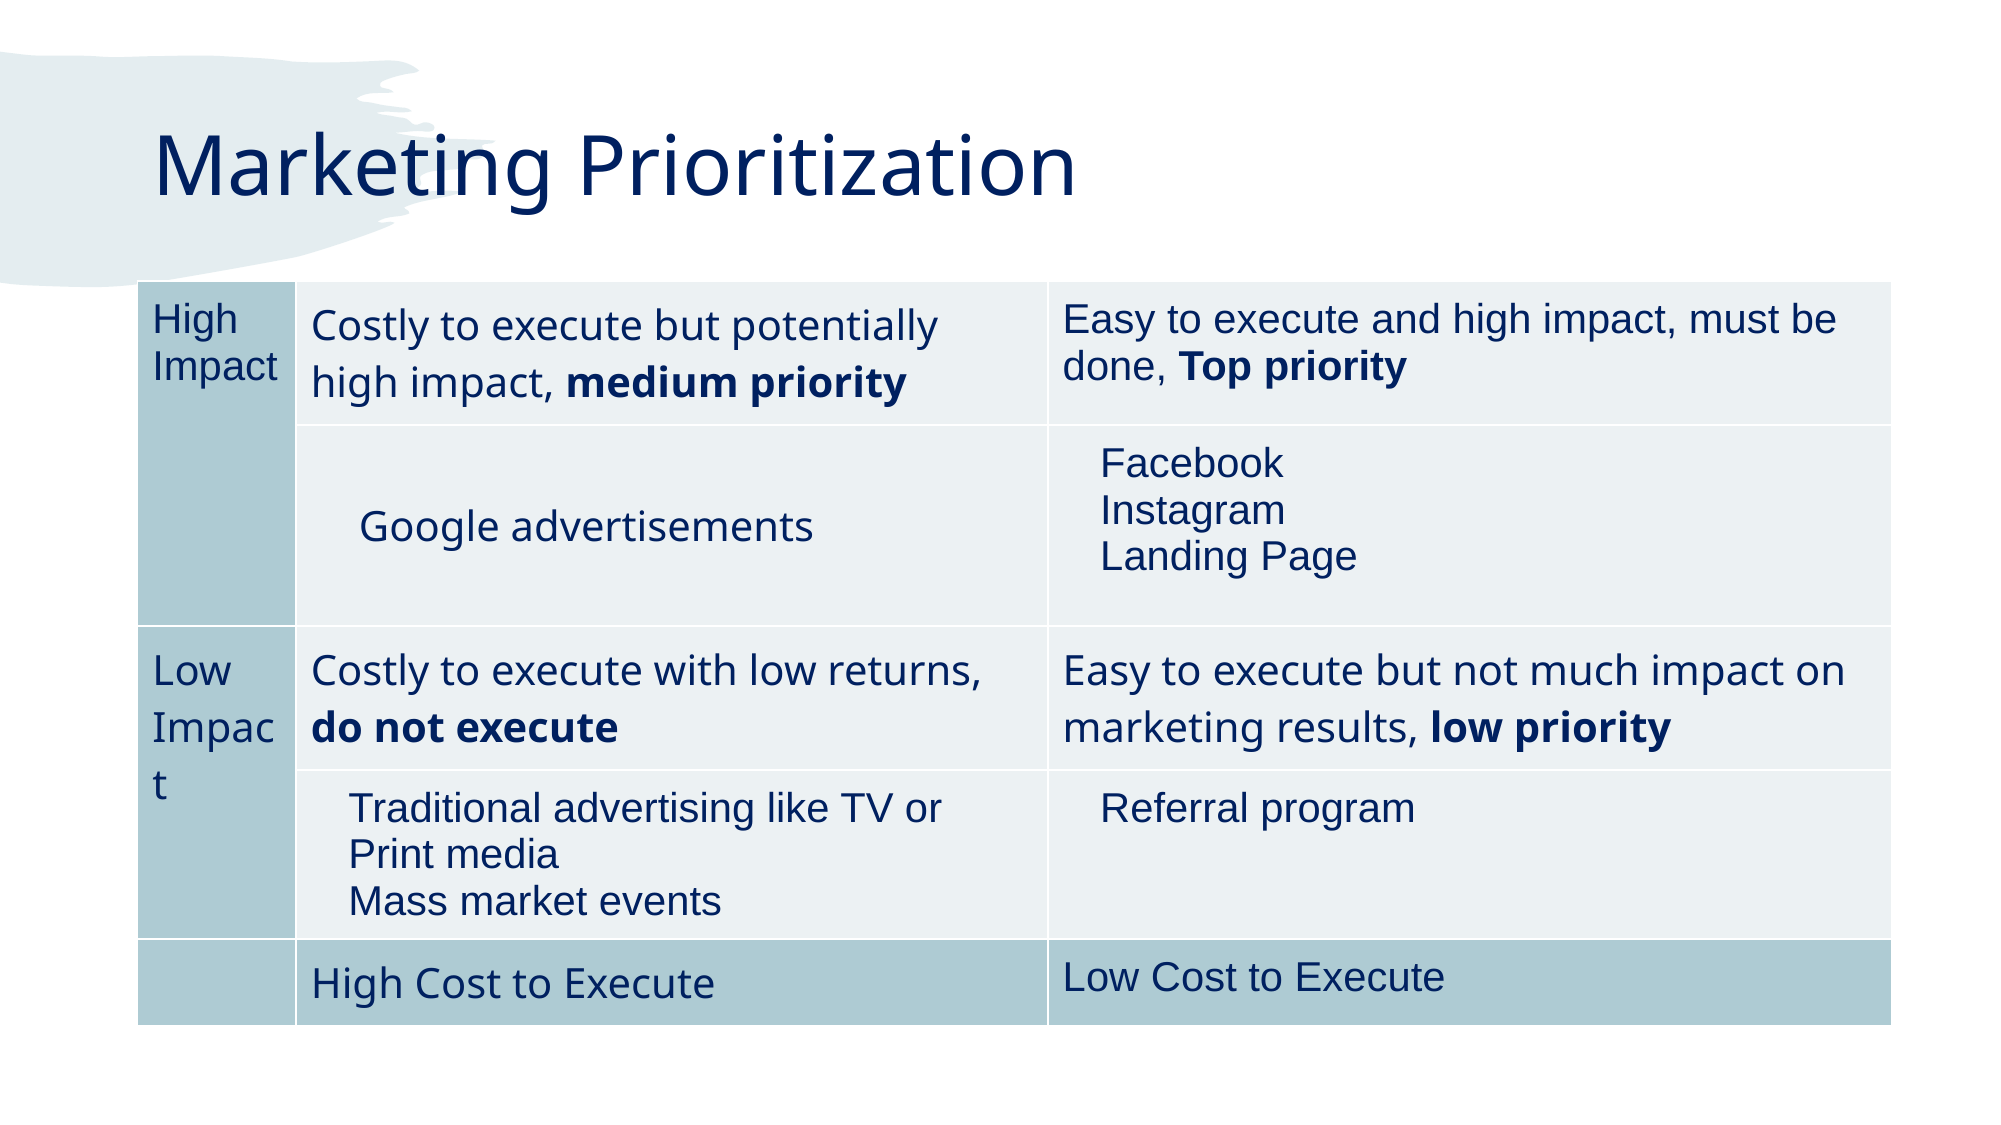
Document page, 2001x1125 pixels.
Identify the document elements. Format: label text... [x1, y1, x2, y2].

table_cell Low Impact [138, 627, 295, 938]
table_cell [138, 940, 295, 1025]
table_cell Referral program [1049, 771, 1891, 938]
title Marketing Prioritization [137, 59, 1863, 278]
table_cell High Cost to Execute [297, 940, 1047, 1025]
table_header Costly to execute but potentially high impact, medium priority [297, 282, 1047, 424]
table_header Easy to execute and high impact, must be done, Top priority [1049, 282, 1891, 424]
table_cell Traditional advertising like TV or Print media Mass market events [297, 771, 1047, 938]
table_cell Low Cost to Execute [1049, 940, 1891, 1025]
table_cell Google advertisements [297, 426, 1047, 625]
table_header High Impact [138, 282, 295, 625]
table_cell Facebook Instagram Landing Page [1049, 426, 1891, 625]
table_cell Costly to execute with low returns, do not execute [297, 627, 1047, 769]
table_cell Easy to execute but not much impact on marketing results, low priority [1049, 627, 1891, 769]
